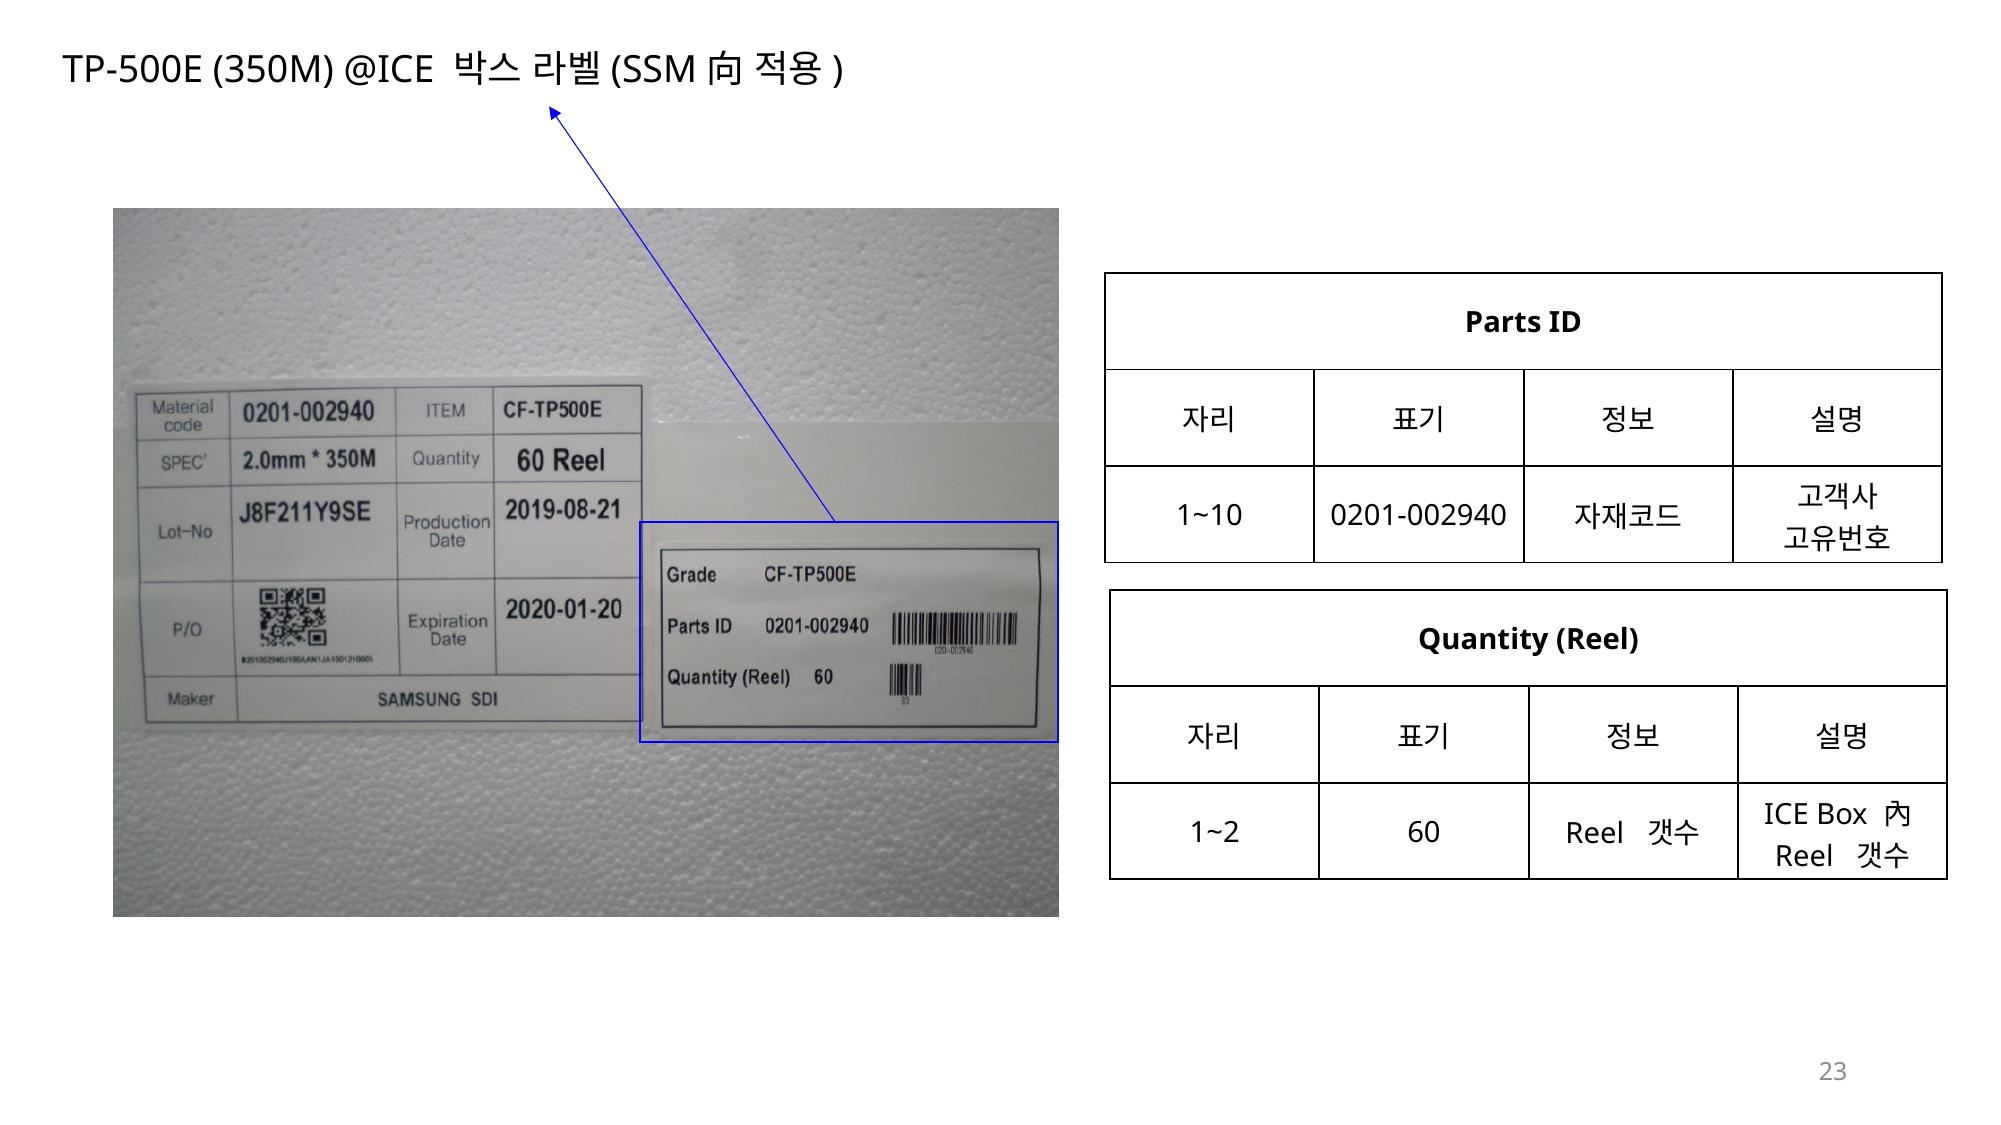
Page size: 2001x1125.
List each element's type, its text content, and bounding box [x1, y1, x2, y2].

text_box TP-500E (350M) @ICE 박스 라벨(SSM向 적용) [47, 37, 859, 98]
table_header Quantity (Reel) [1111, 591, 1946, 685]
table_header Parts ID [1106, 274, 1941, 369]
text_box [549, 106, 835, 522]
table_cell 1~2 [1111, 784, 1318, 878]
table_cell 표기 [1315, 370, 1523, 465]
table_cell 설명 [1734, 370, 1941, 465]
table_cell 고객사 고유번호 [1734, 467, 1941, 562]
table_cell 60 [1320, 784, 1528, 878]
table_cell 1~10 [1106, 467, 1313, 562]
table_cell 정보 [1530, 687, 1737, 782]
table_cell 정보 [1525, 370, 1732, 465]
table_cell 0201-002940 [1315, 467, 1523, 562]
table_cell Reel 갯수 [1530, 784, 1737, 878]
picture [113, 208, 1059, 917]
table_cell 자재코드 [1525, 467, 1732, 562]
table_cell ICE Box 內Reel 갯수 [1739, 784, 1946, 878]
table_cell 자리 [1111, 687, 1318, 782]
table_cell 자리 [1106, 370, 1313, 465]
table_cell 표기 [1320, 687, 1528, 782]
slide_number 23 [1412, 1042, 1863, 1103]
table_cell 설명 [1739, 687, 1946, 782]
